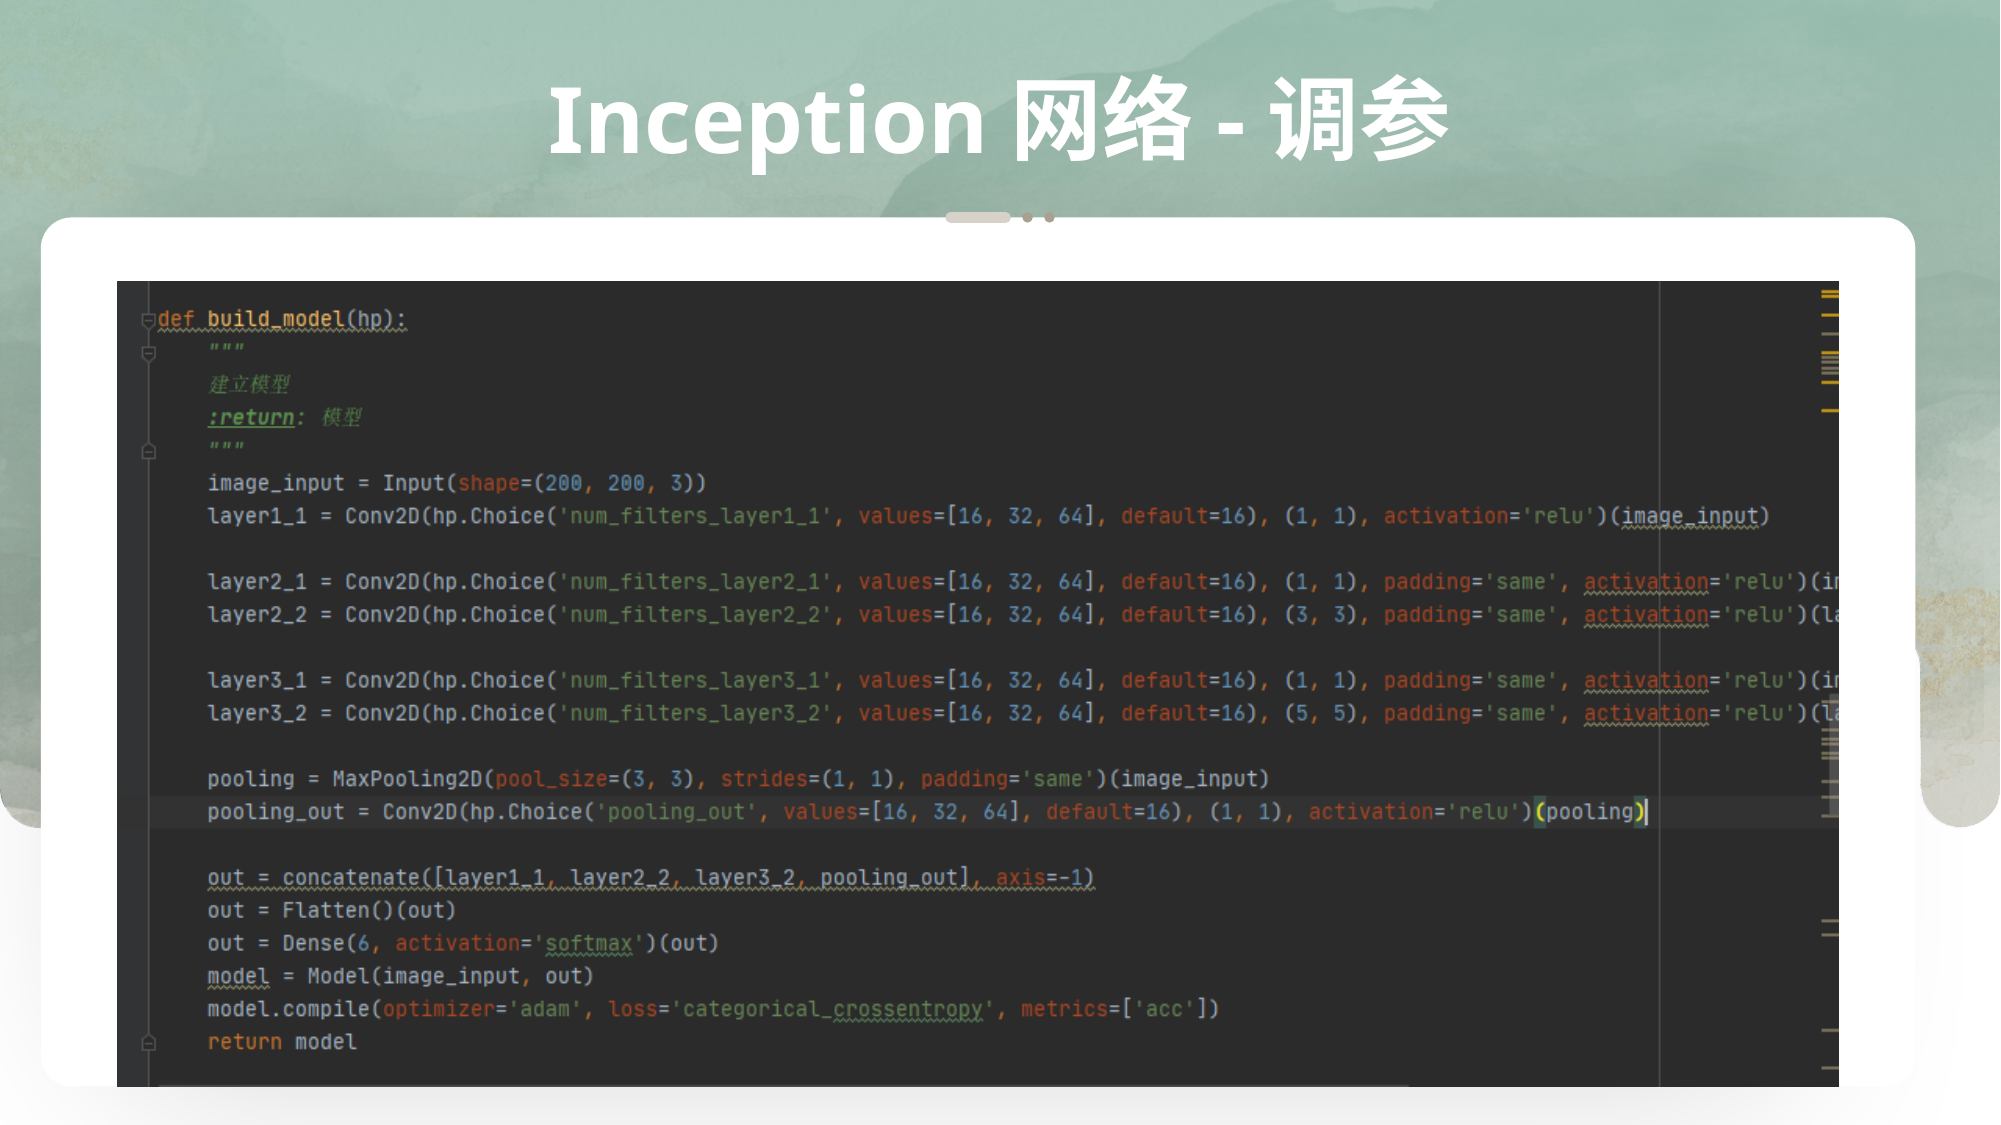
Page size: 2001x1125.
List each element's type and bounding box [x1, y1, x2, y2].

picture [0, 0, 2000, 1087]
text_box [39, 829, 1917, 1088]
